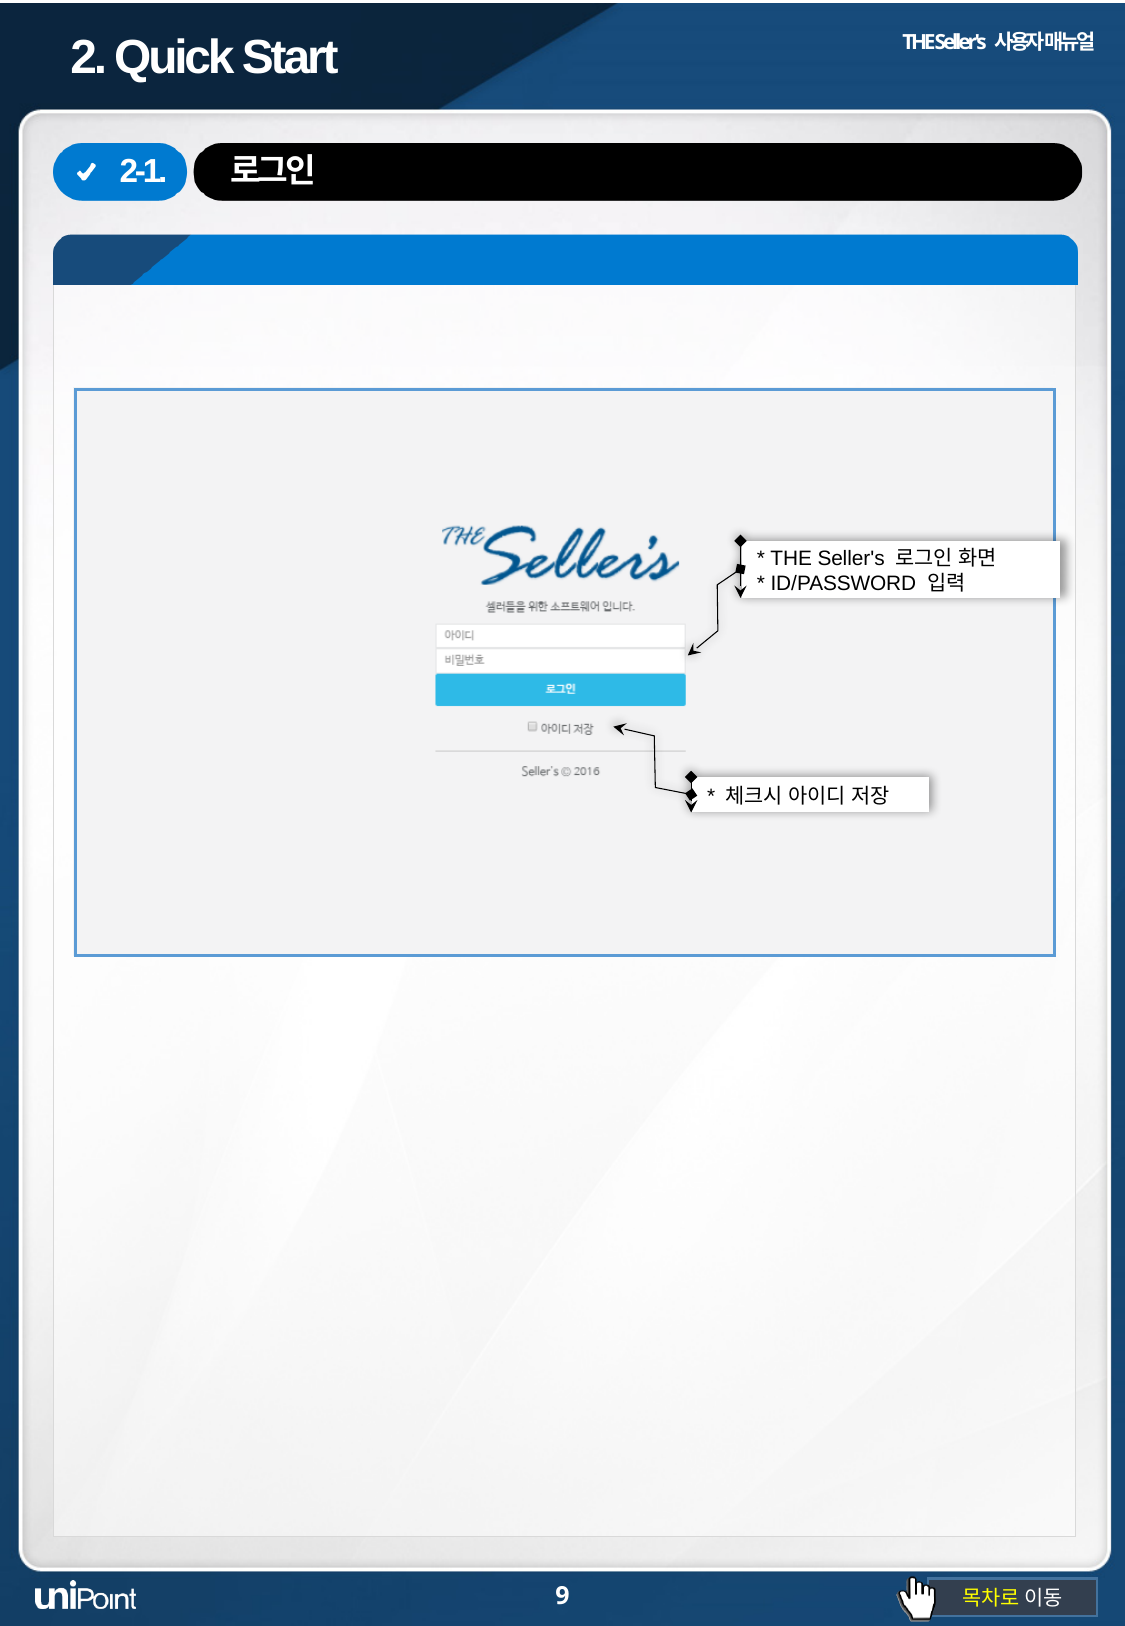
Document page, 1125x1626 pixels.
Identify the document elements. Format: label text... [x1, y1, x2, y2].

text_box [875, 1569, 1097, 1625]
picture [0, 3, 1125, 1626]
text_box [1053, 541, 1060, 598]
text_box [54, 285, 1075, 1536]
text_box 2-1. 로그인 [113, 151, 823, 195]
slide_number [794, 1506, 1048, 1593]
